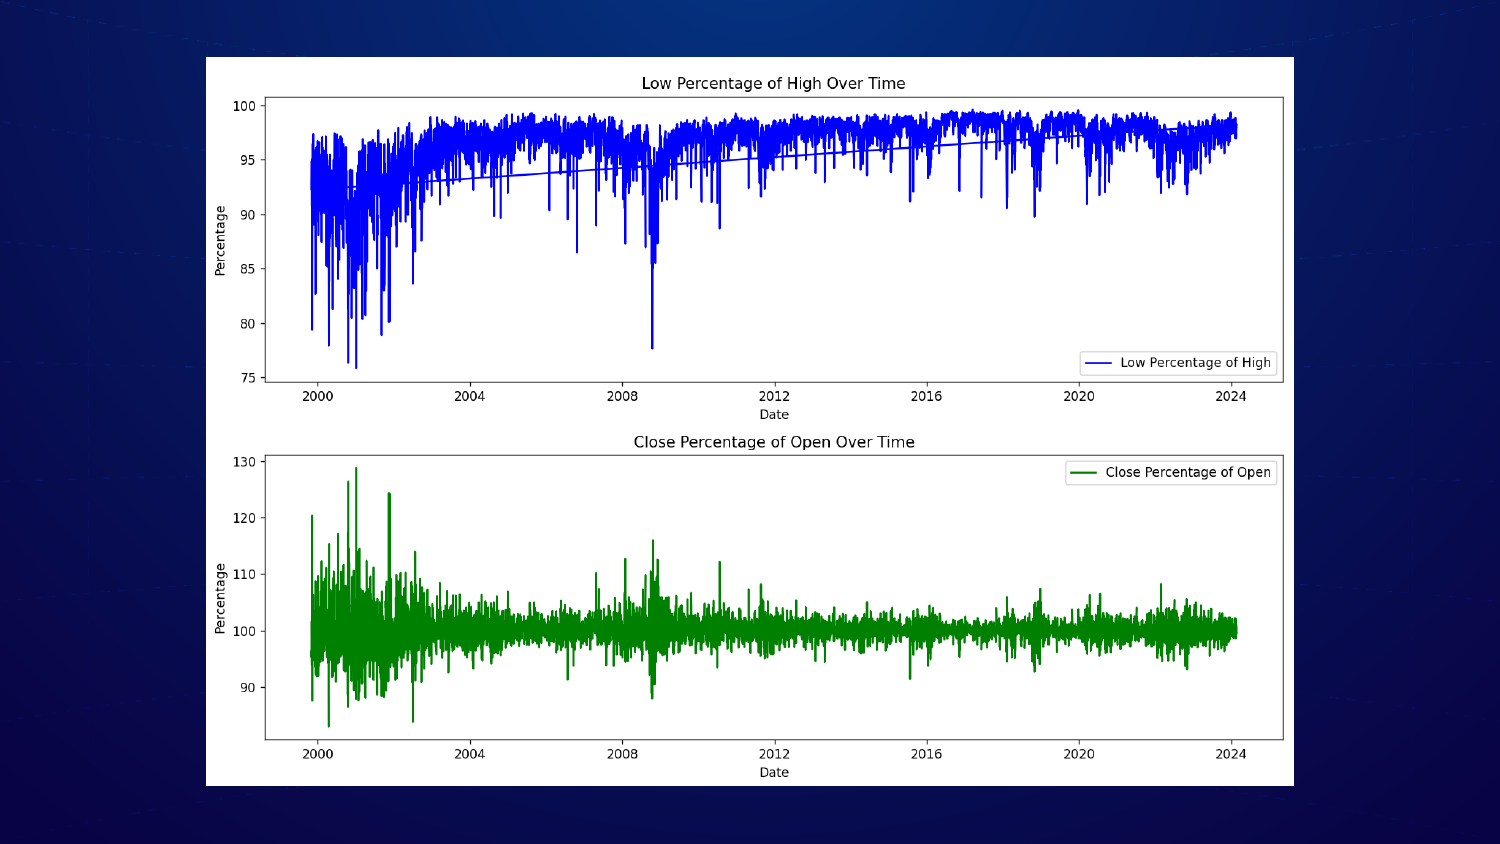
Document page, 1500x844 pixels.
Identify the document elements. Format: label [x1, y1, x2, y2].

picture [206, 57, 1294, 787]
